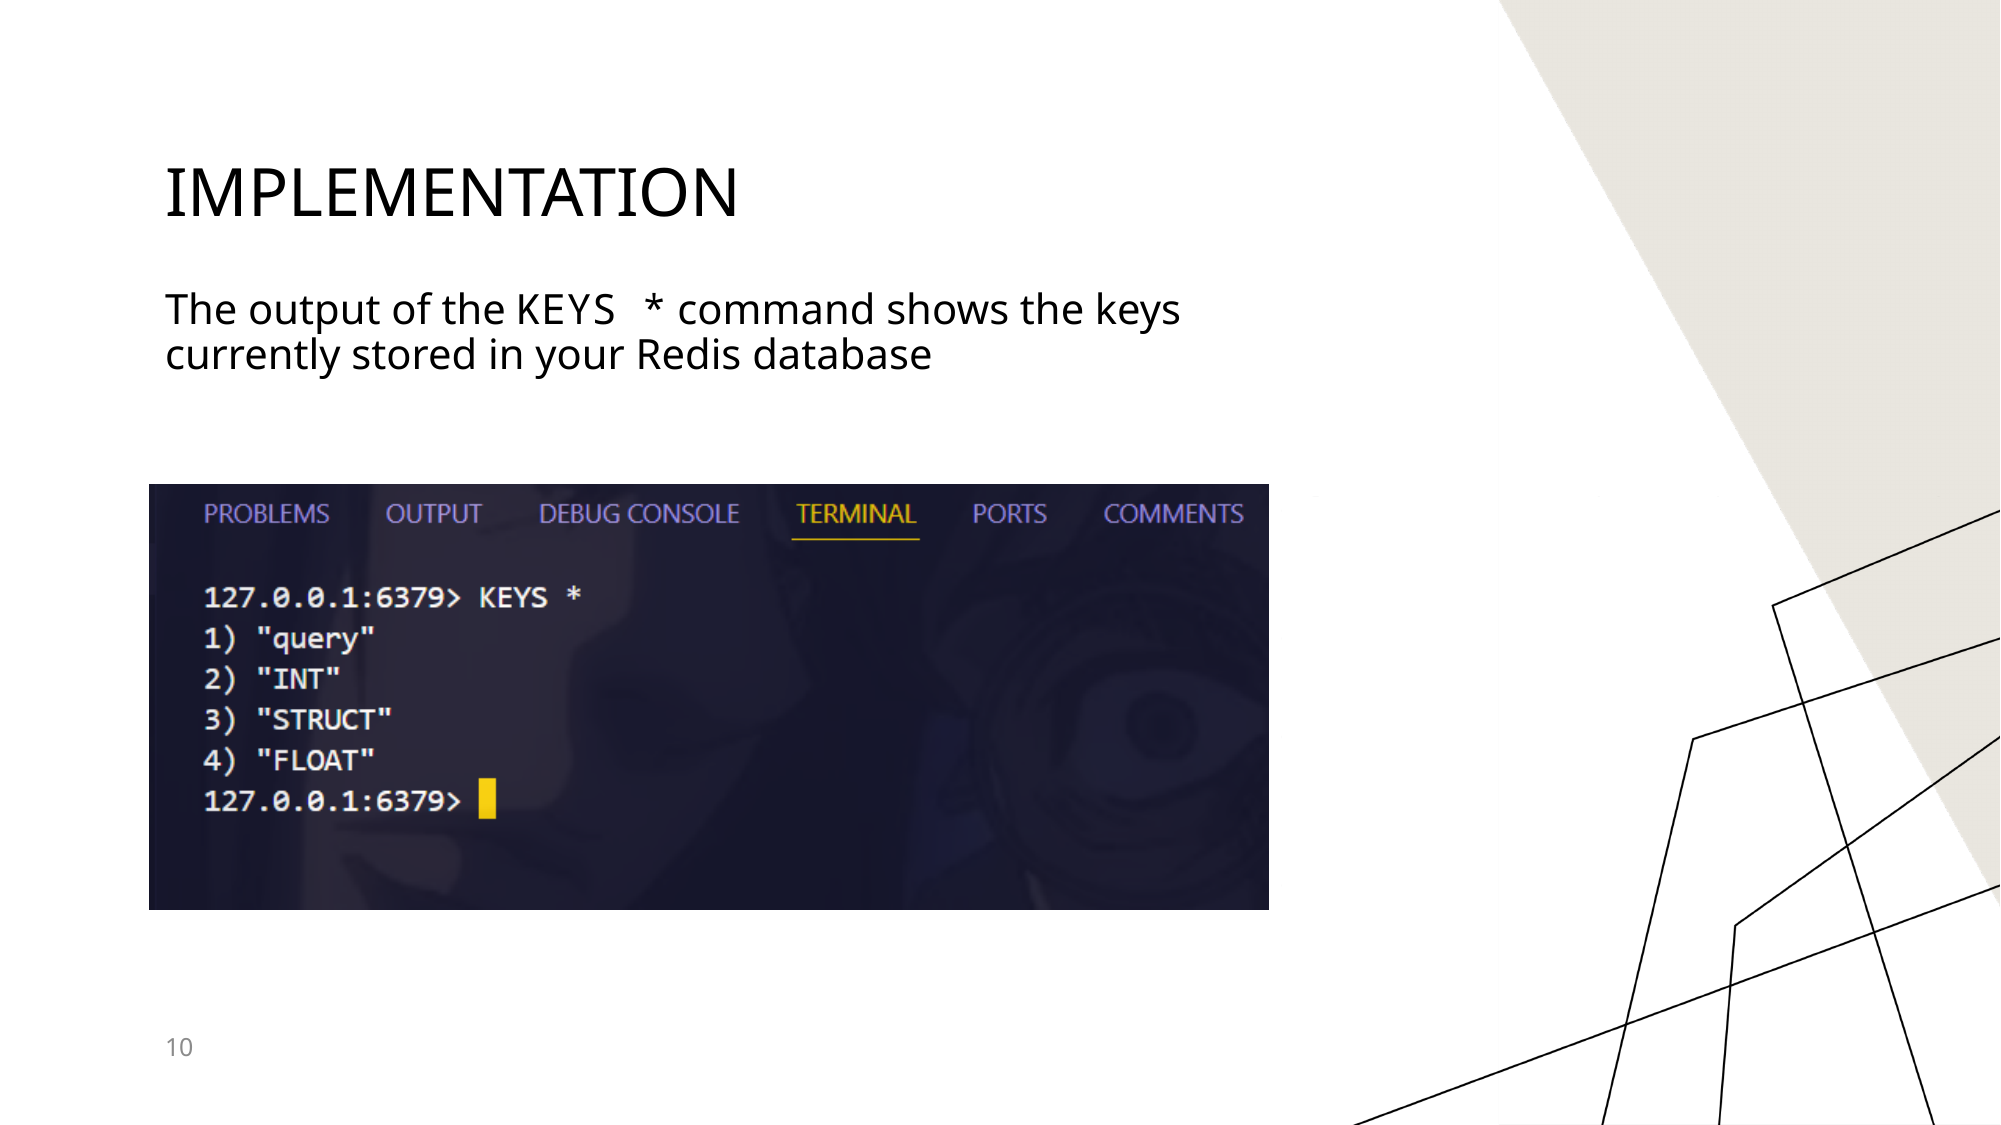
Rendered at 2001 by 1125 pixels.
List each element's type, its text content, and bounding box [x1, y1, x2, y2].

picture [149, 484, 1269, 910]
list The output of the KEYS * command shows the keys currently stored in your Redis database [150, 280, 1369, 1012]
title implementation [150, 59, 1344, 280]
slide_number 10 [150, 1024, 254, 1074]
picture [1281, 0, 2000, 1125]
